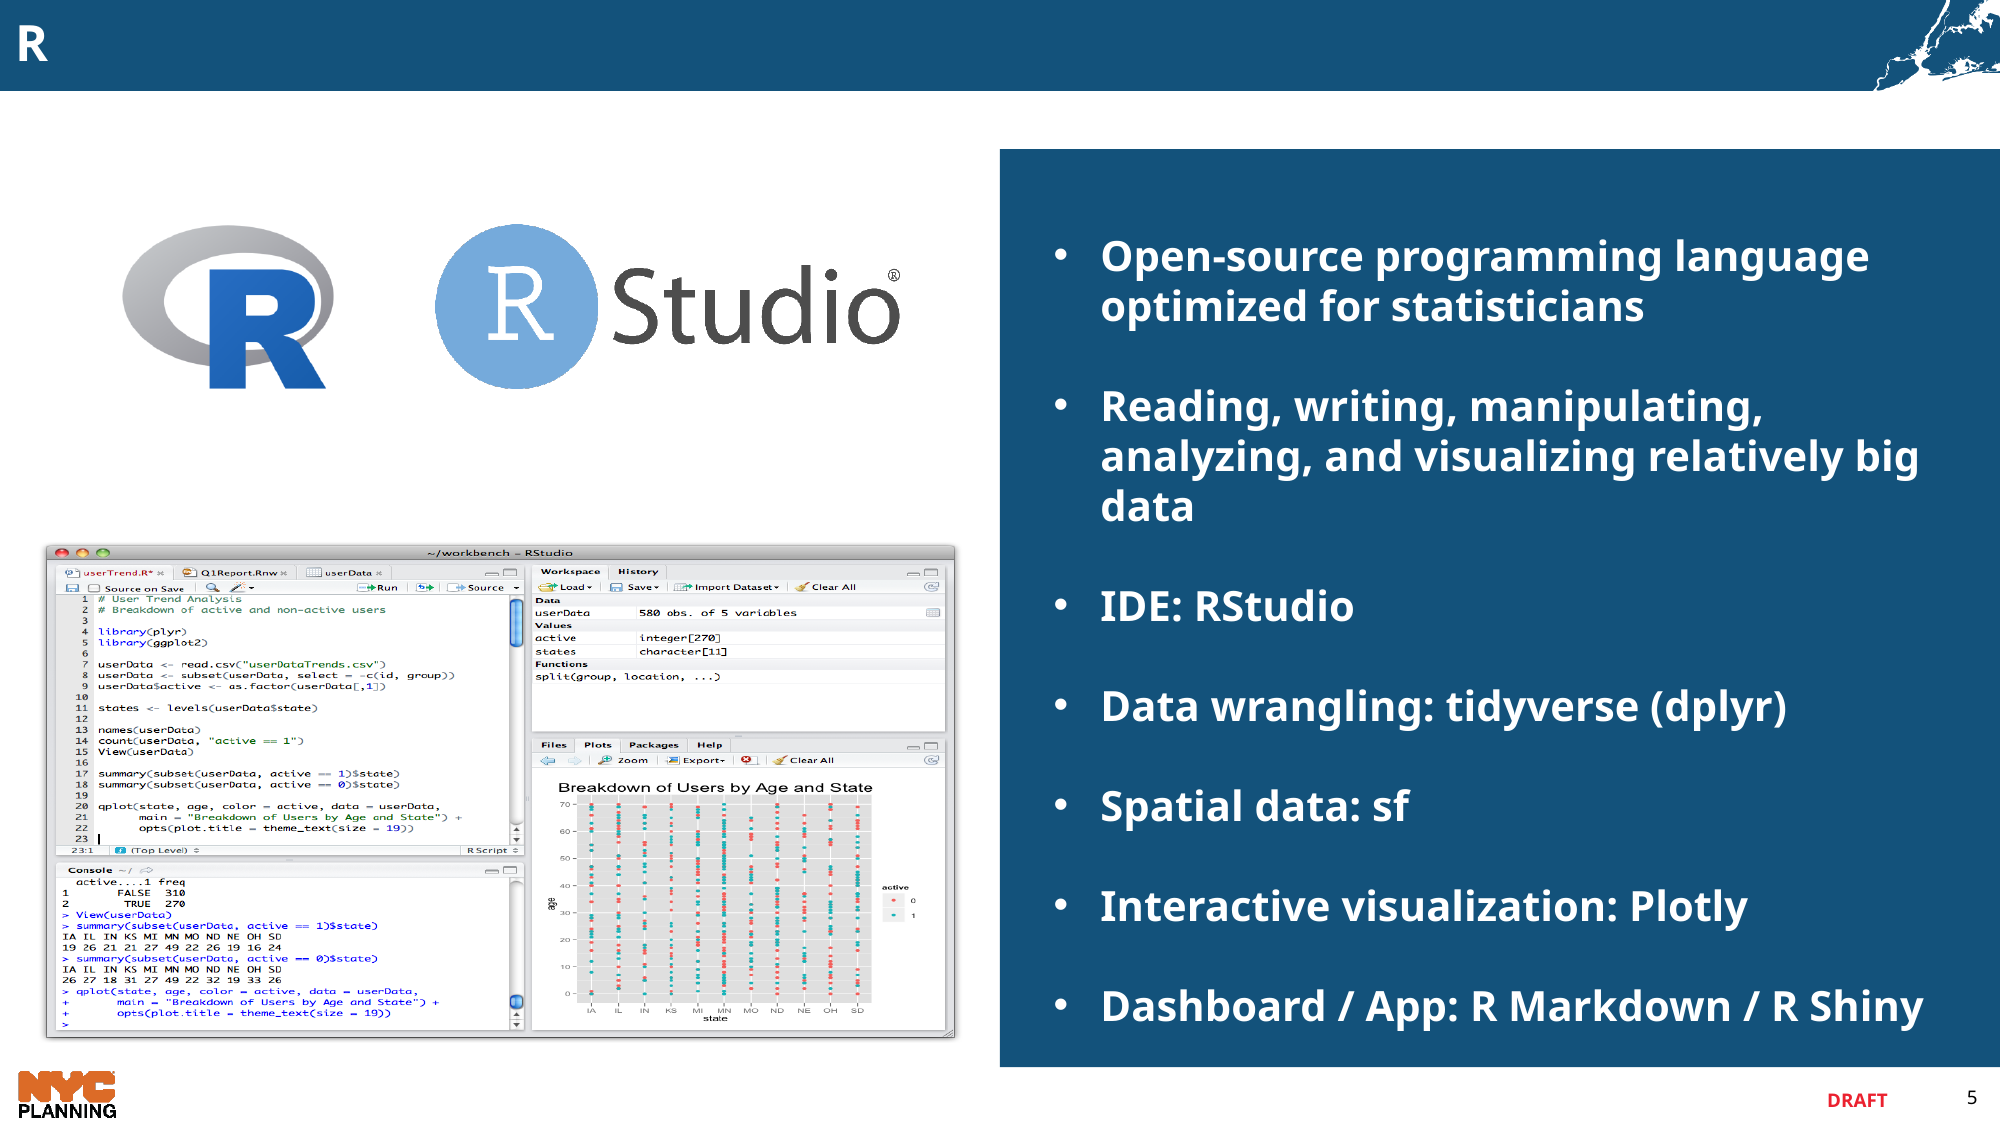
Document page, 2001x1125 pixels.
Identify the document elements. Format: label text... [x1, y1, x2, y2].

text_box Open-source programming language optimized for statisticians Reading, writing, manipulating, analyzing, and visualizing relatively big data IDE: RStudio Data wrangling: tidyverse (dplyr) Spatial data: sf Interactive visualization: Plotly Dashboard / App: R Markdown / R Shiny [1038, 221, 1962, 1037]
title R [0, 0, 1800, 91]
picture [122, 224, 334, 389]
text_box [999, 148, 2000, 1068]
picture [16, 1069, 117, 1119]
picture [1800, 0, 2000, 91]
picture [435, 224, 900, 389]
slide_number 5 [1850, 1080, 2000, 1117]
picture [36, 538, 964, 1044]
